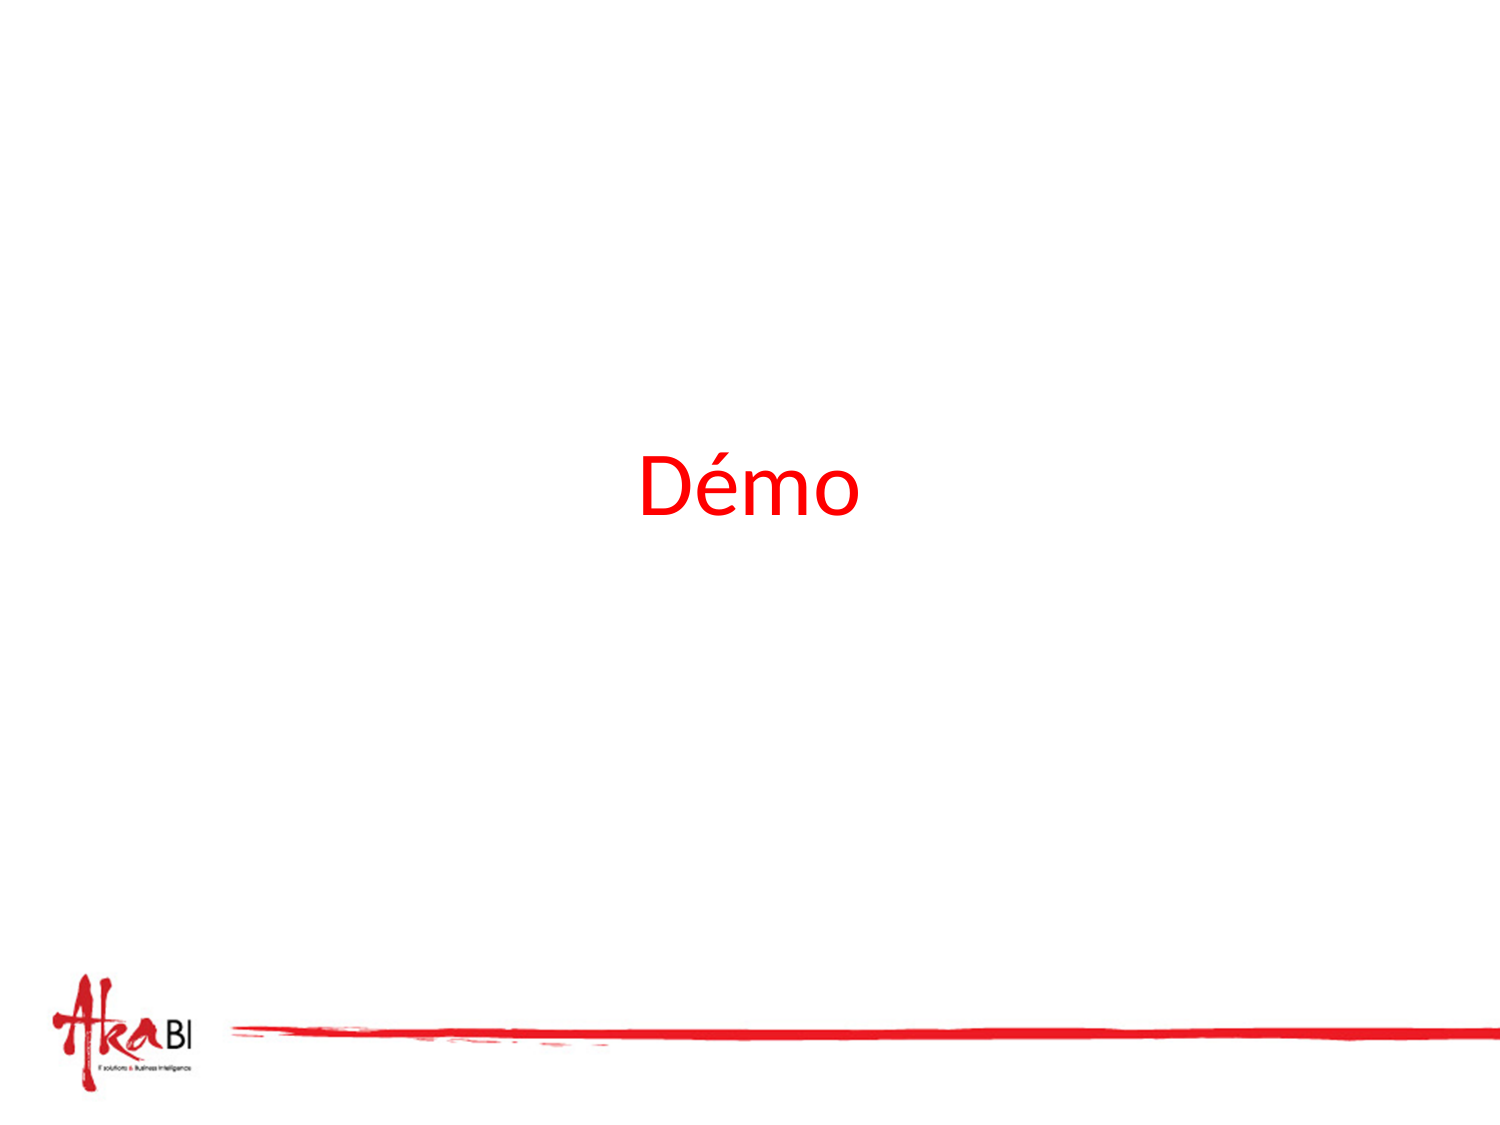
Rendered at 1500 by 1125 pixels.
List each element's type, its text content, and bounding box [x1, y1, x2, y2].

title Démo [75, 385, 1425, 573]
picture [0, 0, 1500, 1125]
